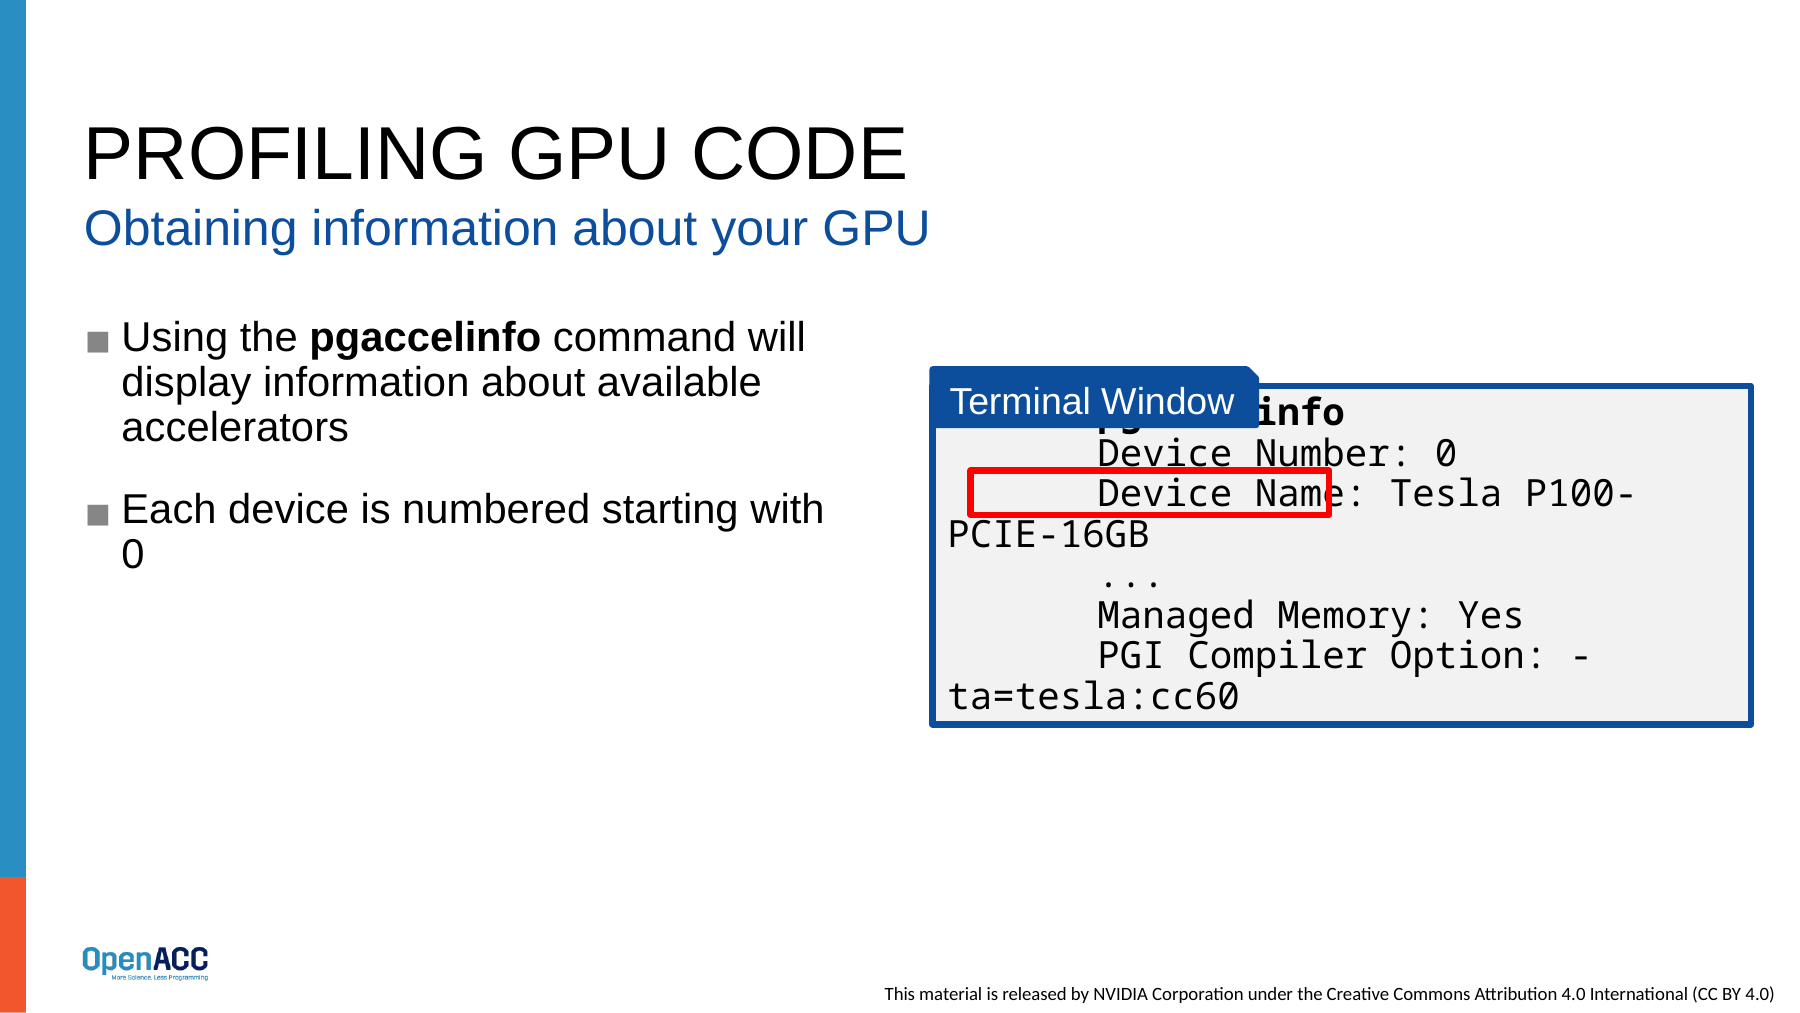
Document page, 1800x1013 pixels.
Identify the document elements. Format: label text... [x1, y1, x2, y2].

text_box $ pgaccelinfo Device Number: 0 Device Name: Tesla P100-PCIE-16GB ... Managed Memory: Yes PGI Compiler Option: -ta=tesla:cc60 [932, 386, 1751, 725]
text_box Terminal Window [932, 369, 1257, 426]
picture [81, 946, 208, 981]
list Obtaining information about your GPU [68, 194, 1706, 282]
title PROFILING GPU CODE [68, 106, 1706, 194]
list Using the pgaccelinfo command will display information about available accelerators Each device is numbered starting with 0 [68, 307, 873, 918]
text_box [970, 470, 1330, 515]
